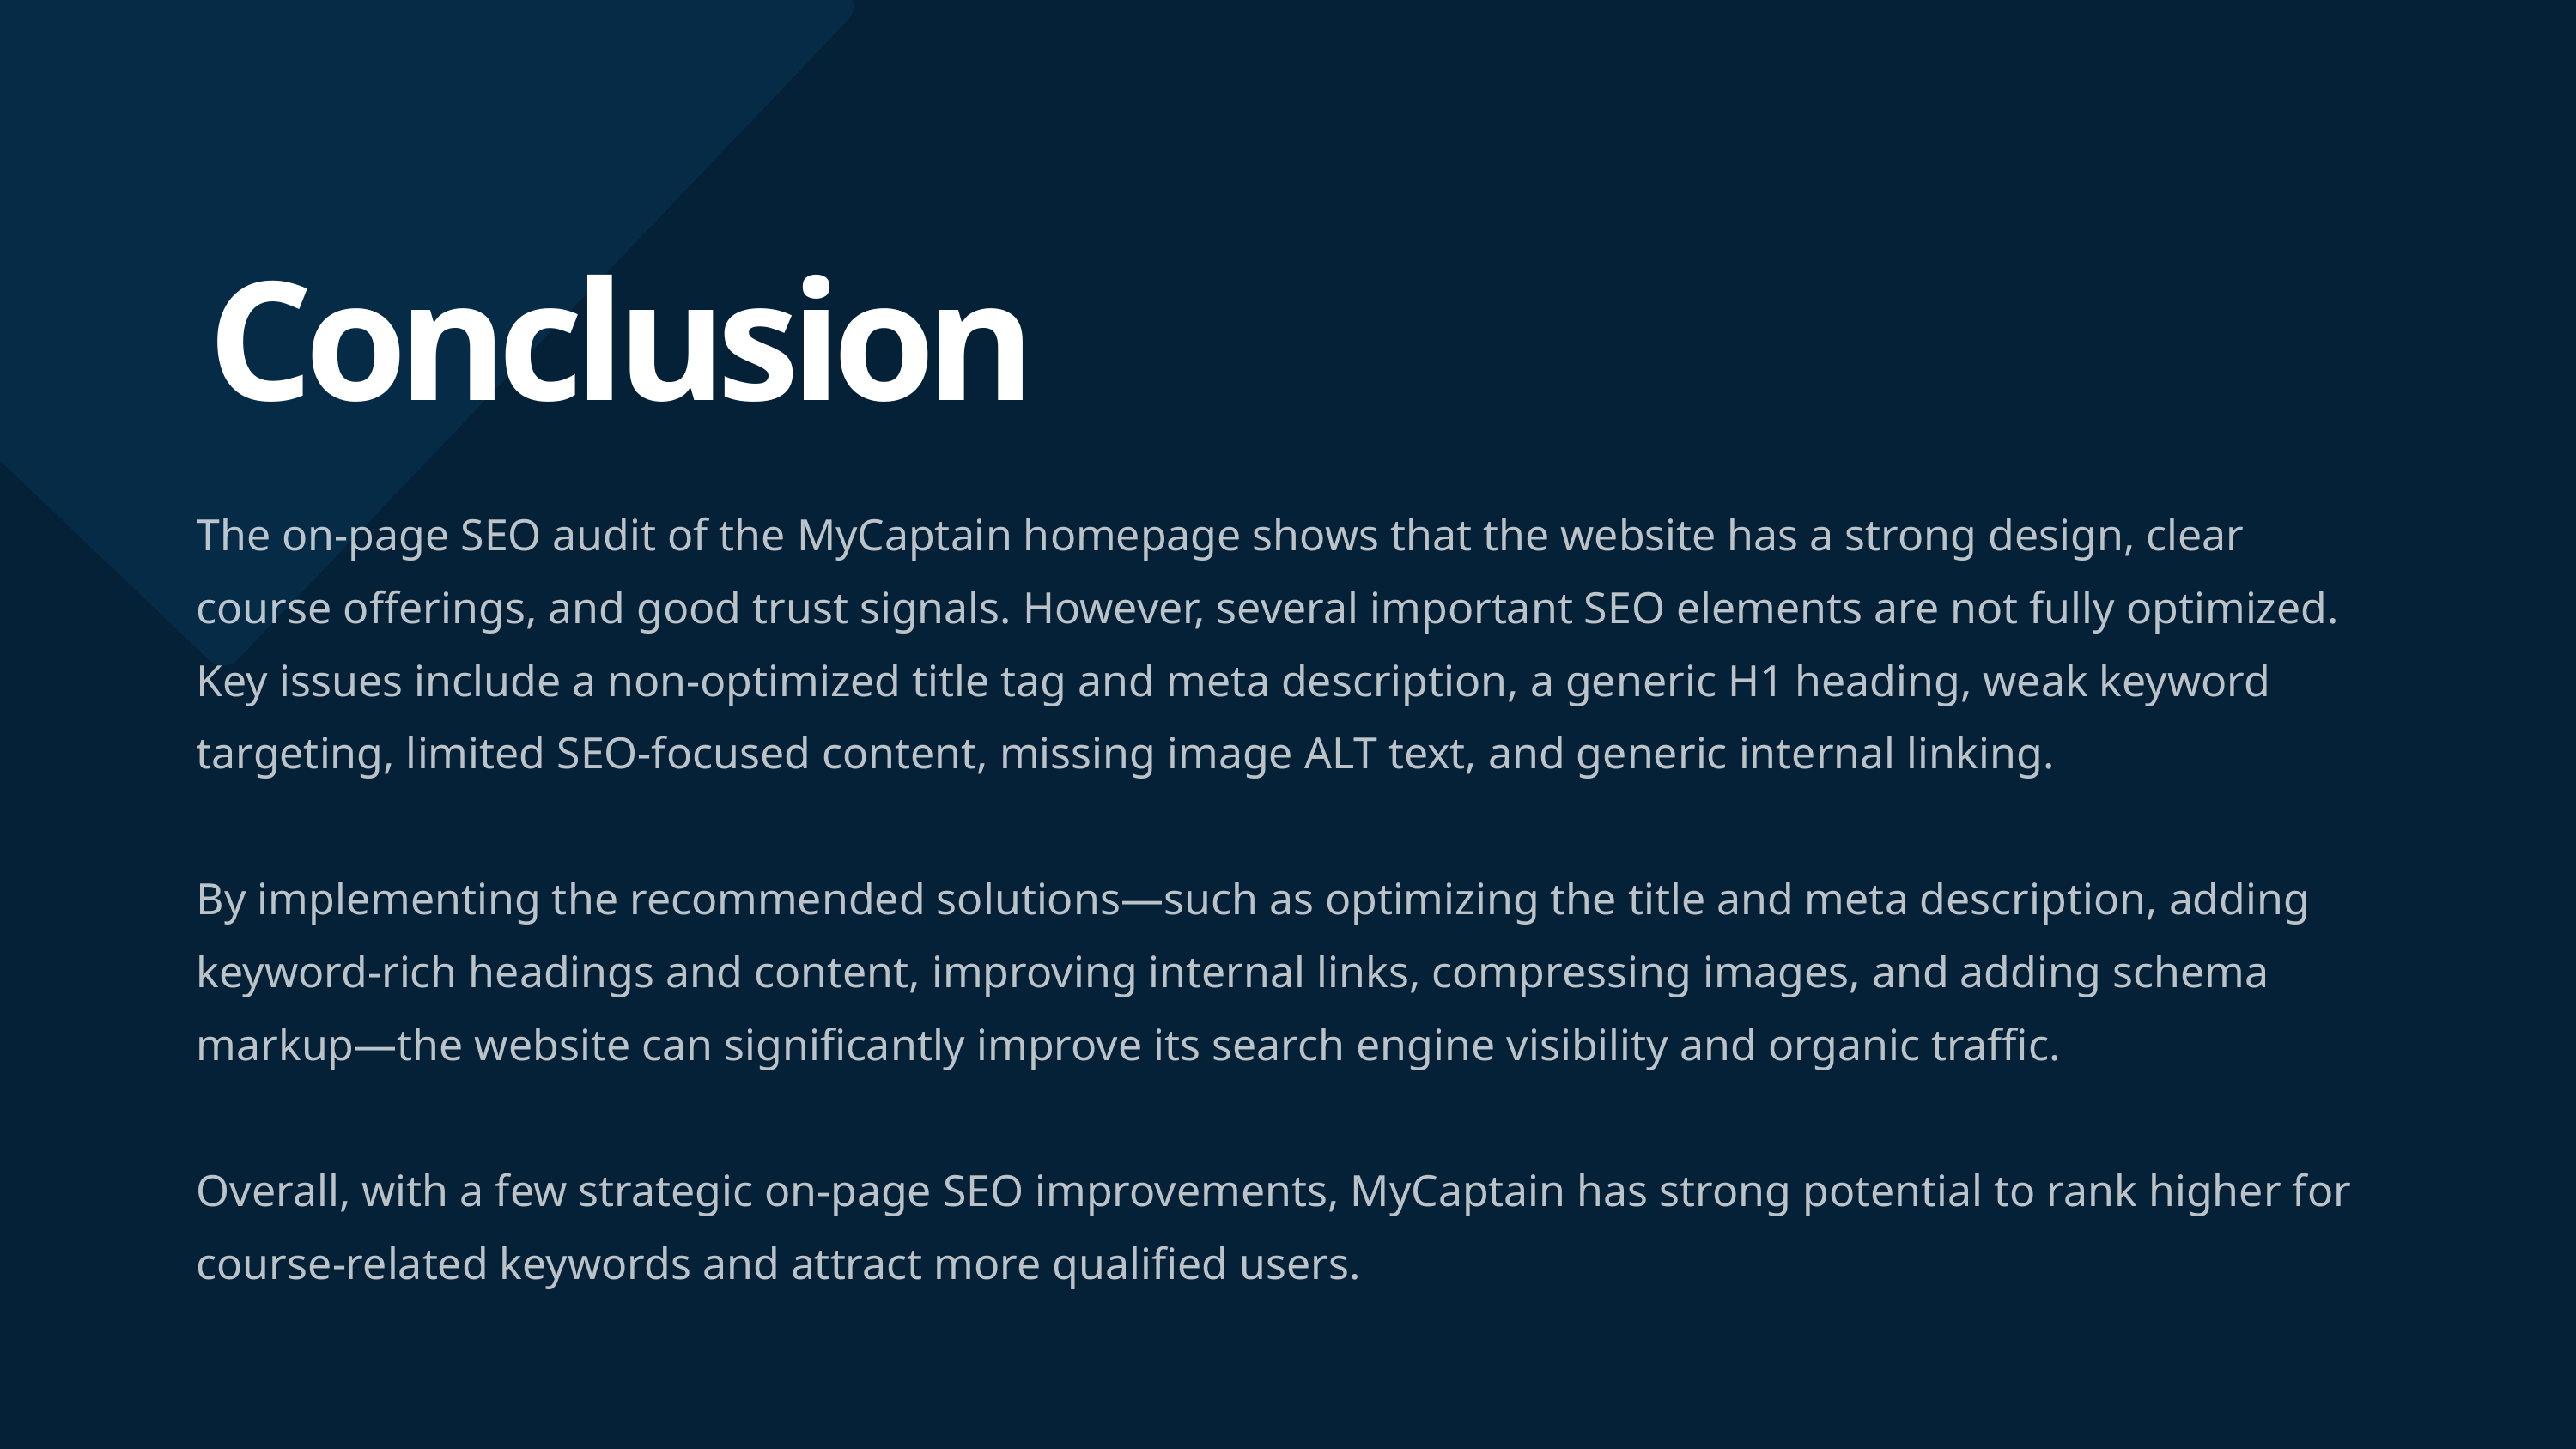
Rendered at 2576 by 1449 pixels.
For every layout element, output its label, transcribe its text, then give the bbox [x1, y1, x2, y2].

text_box The on-page SEO audit of the MyCaptain homepage shows that the website has a strong design, clear course offerings, and good trust signals. However, several important SEO elements are not fully optimized. Key issues include a non-optimized title tag and meta description, a generic H1 heading, weak keyword targeting, limited SEO-focused content, missing image ALT text, and generic internal linking. By implementing the recommended solutions—such as optimizing the title and meta description, adding keyword-rich headings and content, improving internal links, compressing images, and adding schema markup—the website can significantly improve its search engine visibility and organic traffic. Overall, with a few strategic on-page SEO improvements, MyCaptain has strong potential to rank higher for course-related keywords and attract more qualified users. [196, 485, 2380, 1373]
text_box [0, 0, 671, 483]
text_box Conclusion [676, 250, 2098, 434]
